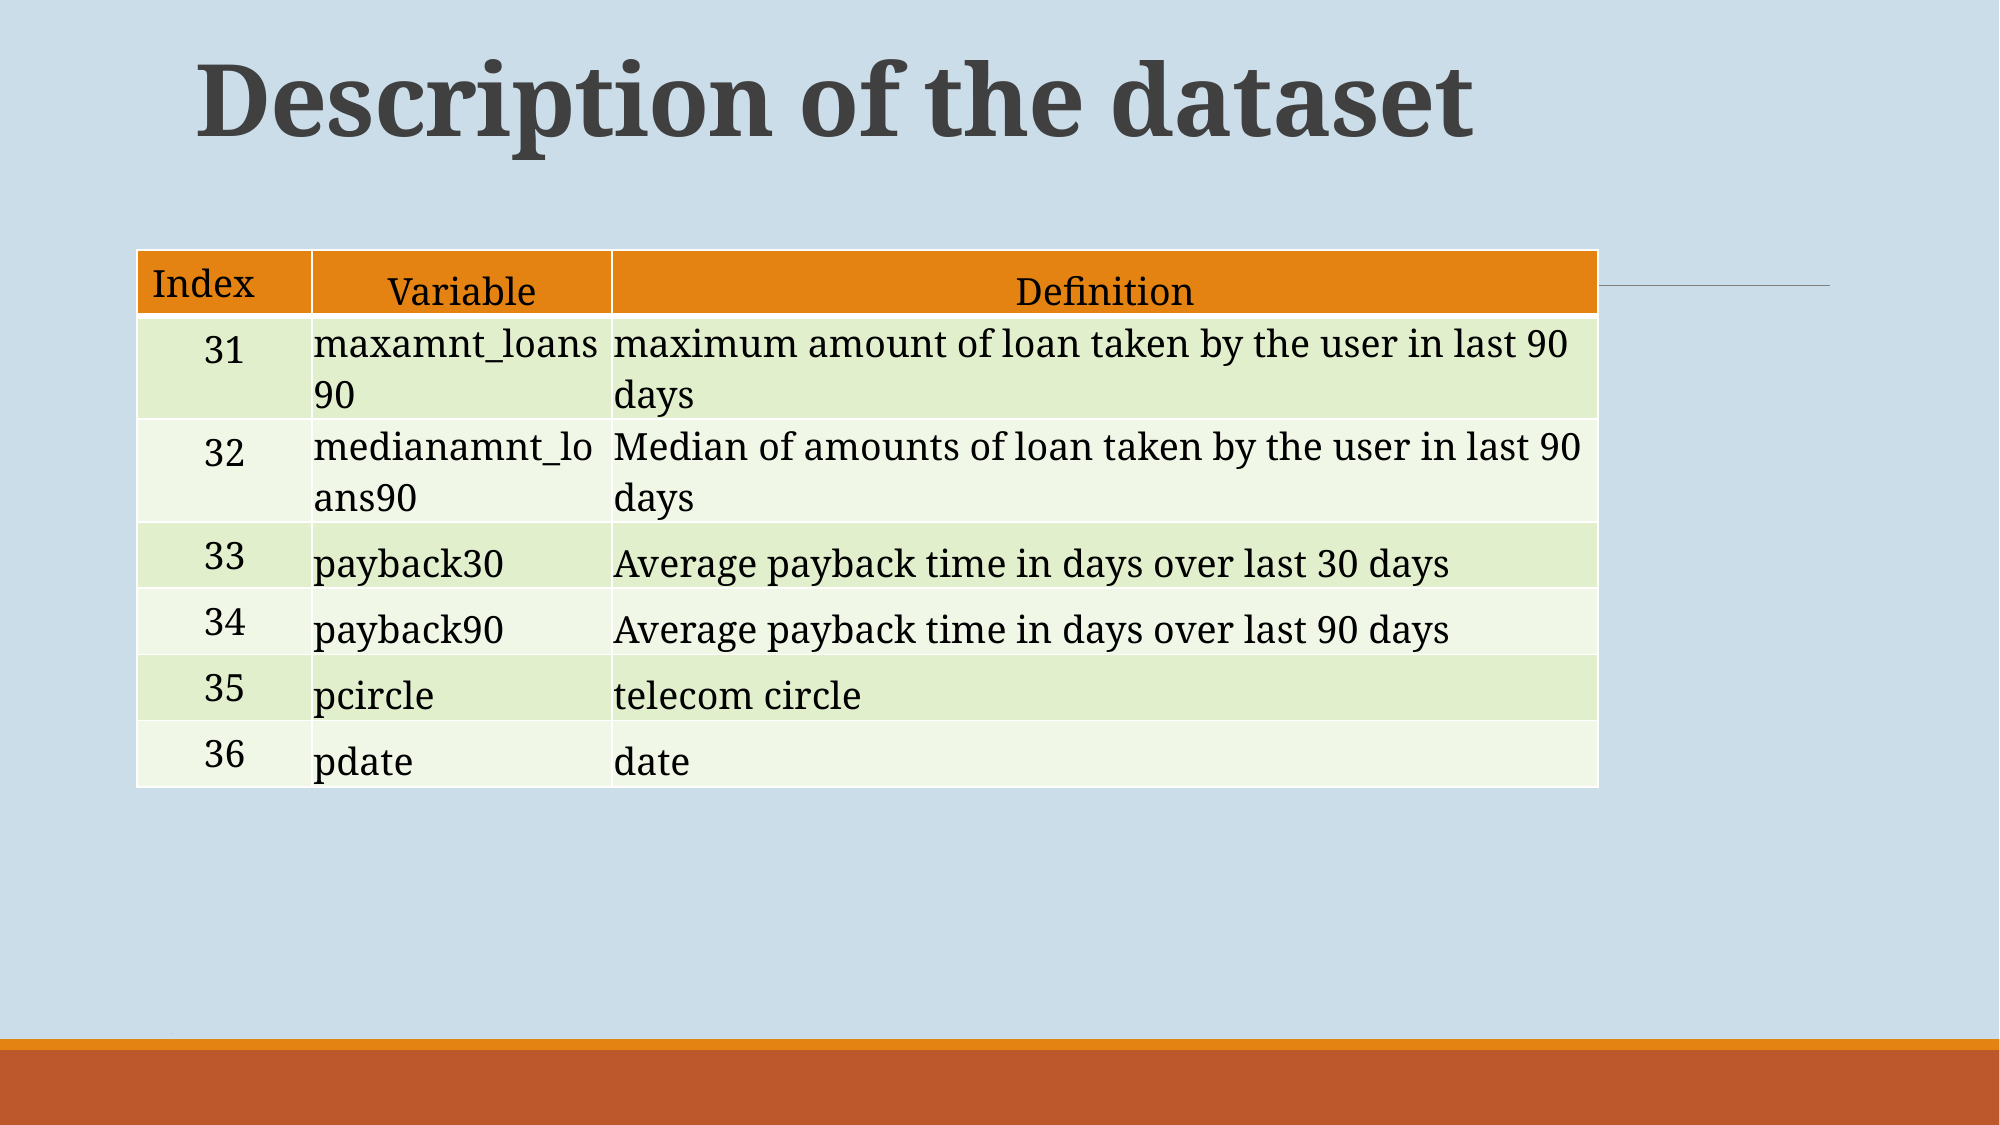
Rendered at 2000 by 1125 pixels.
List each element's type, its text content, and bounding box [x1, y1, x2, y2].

table_cell 34 [138, 589, 311, 654]
table_cell maxamnt_loans90 [313, 319, 611, 418]
table_cell Average payback time in days over last 30 days [613, 523, 1597, 587]
table_header Definition [613, 251, 1597, 313]
table_cell 31 [138, 319, 311, 418]
table_cell 35 [138, 655, 311, 720]
table_cell 36 [138, 721, 311, 786]
table_cell medianamnt_loans90 [313, 420, 611, 521]
table_cell maximum amount of loan taken by the user in last 90 days [613, 319, 1597, 418]
table_cell 32 [138, 420, 311, 521]
table_cell 33 [138, 523, 311, 587]
table_cell telecom circle [613, 655, 1597, 720]
table_cell Median of amounts of loan taken by the user in last 90 days [613, 420, 1597, 521]
table_cell payback90 [313, 589, 611, 654]
table_cell date [613, 721, 1597, 786]
table_cell Average payback time in days over last 90 days [613, 589, 1597, 654]
table_cell payback30 [313, 523, 611, 587]
table_cell pcircle [313, 655, 611, 720]
table_header Index [138, 251, 311, 313]
list i [180, 1025, 189, 1043]
table_header Variable [313, 251, 611, 313]
table_cell pdate [313, 721, 611, 786]
title Description of the dataset [179, 47, 1830, 285]
